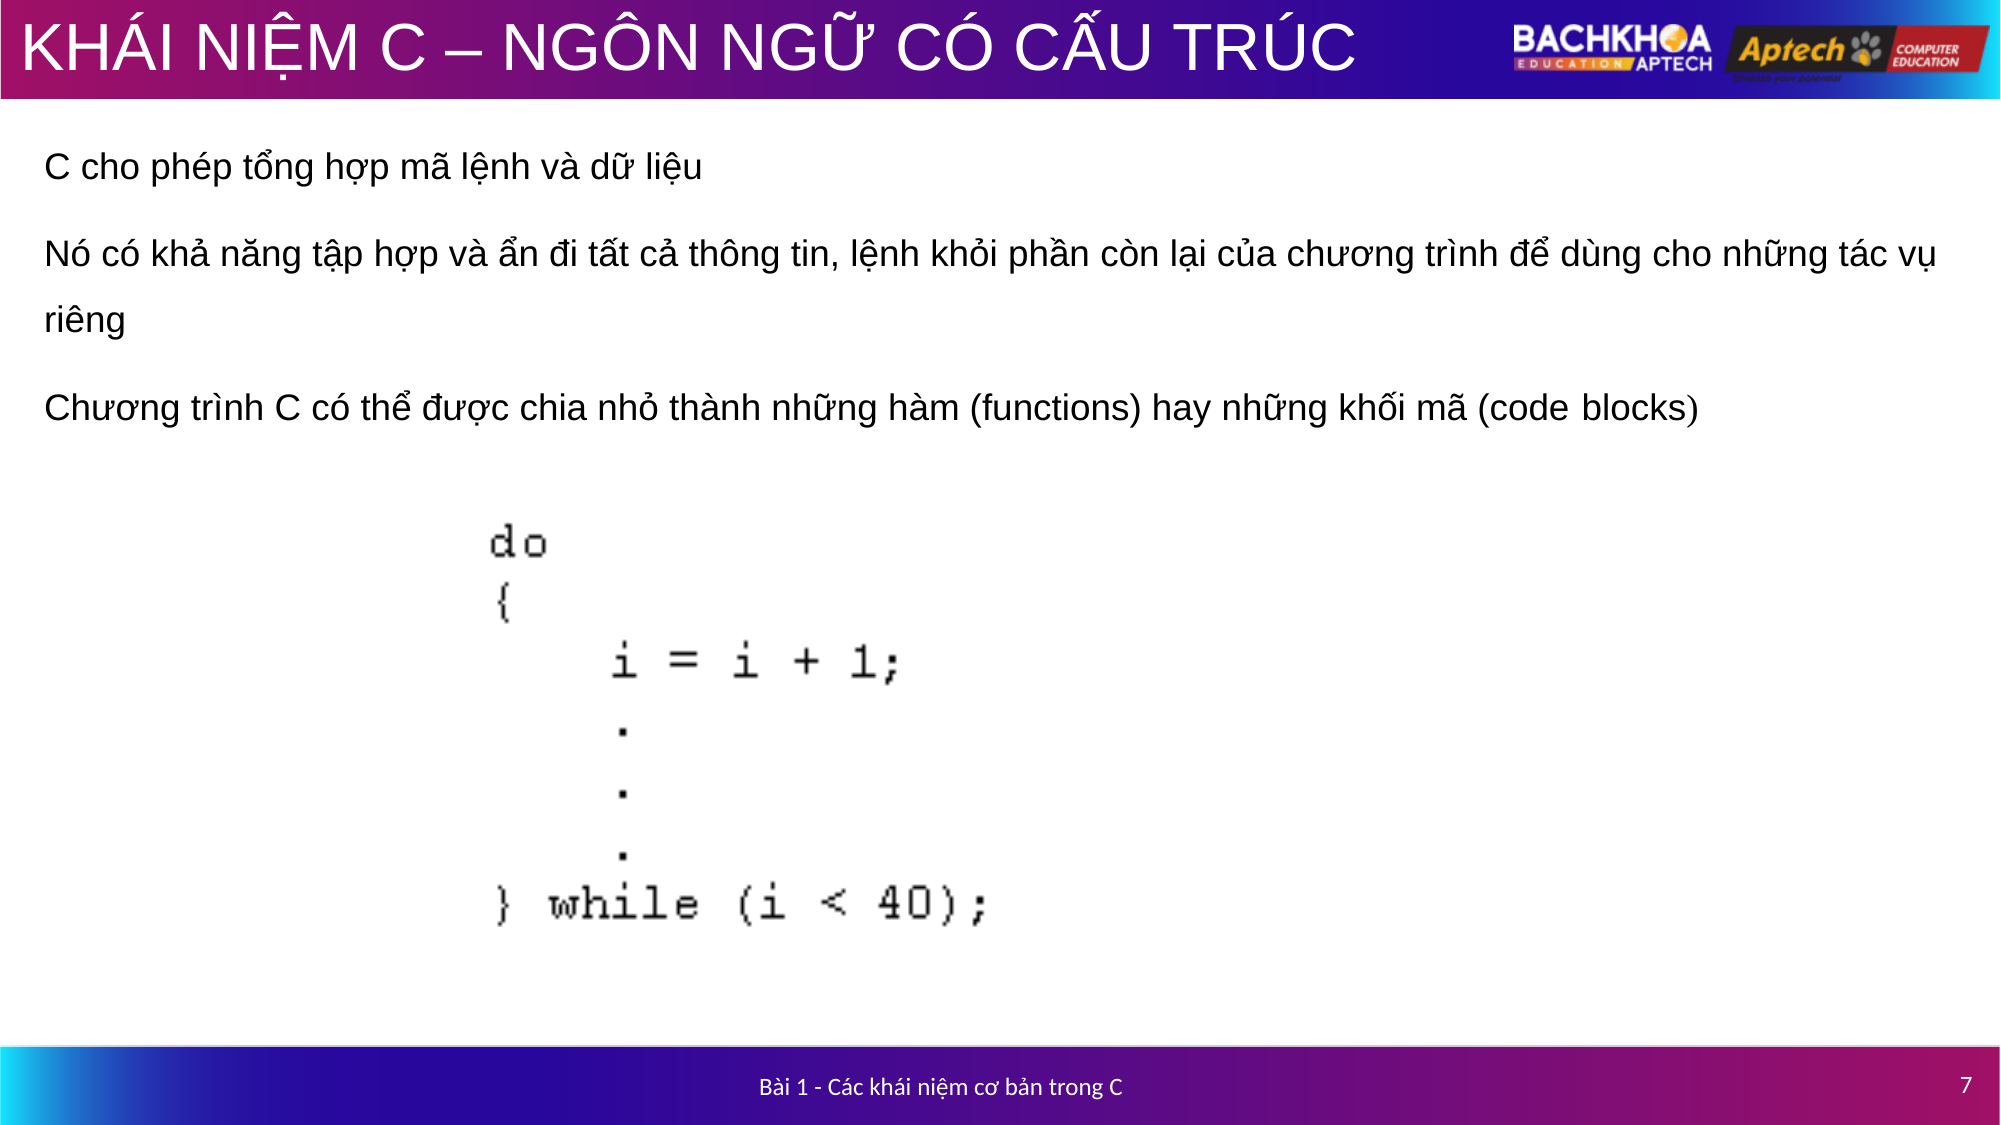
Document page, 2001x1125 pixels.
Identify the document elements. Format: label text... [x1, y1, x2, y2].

footer Bài 1 - Các khái niệm cơ bản trong C [17, 1055, 1865, 1116]
picture [0, 0, 2001, 99]
title KHÁI NIỆM C – NGÔN NGỮ CÓ CẤU TRÚC [4, 5, 1990, 93]
list C cho phép tổng hợp mã lệnh và dữ liệu Nó có khả năng tập hợp và ẩn đi tất cả thông tin, lệnh khỏi phần còn lại của chương trình để dùng cho những tác vụ riêng Chương trình C có thể được chia nhỏ thành những hàm (functions) hay những khối mã (code blocks) [3, 113, 1988, 1014]
picture [0, 1045, 2000, 1125]
slide_number 7 [1877, 1053, 1988, 1114]
picture [459, 507, 998, 949]
